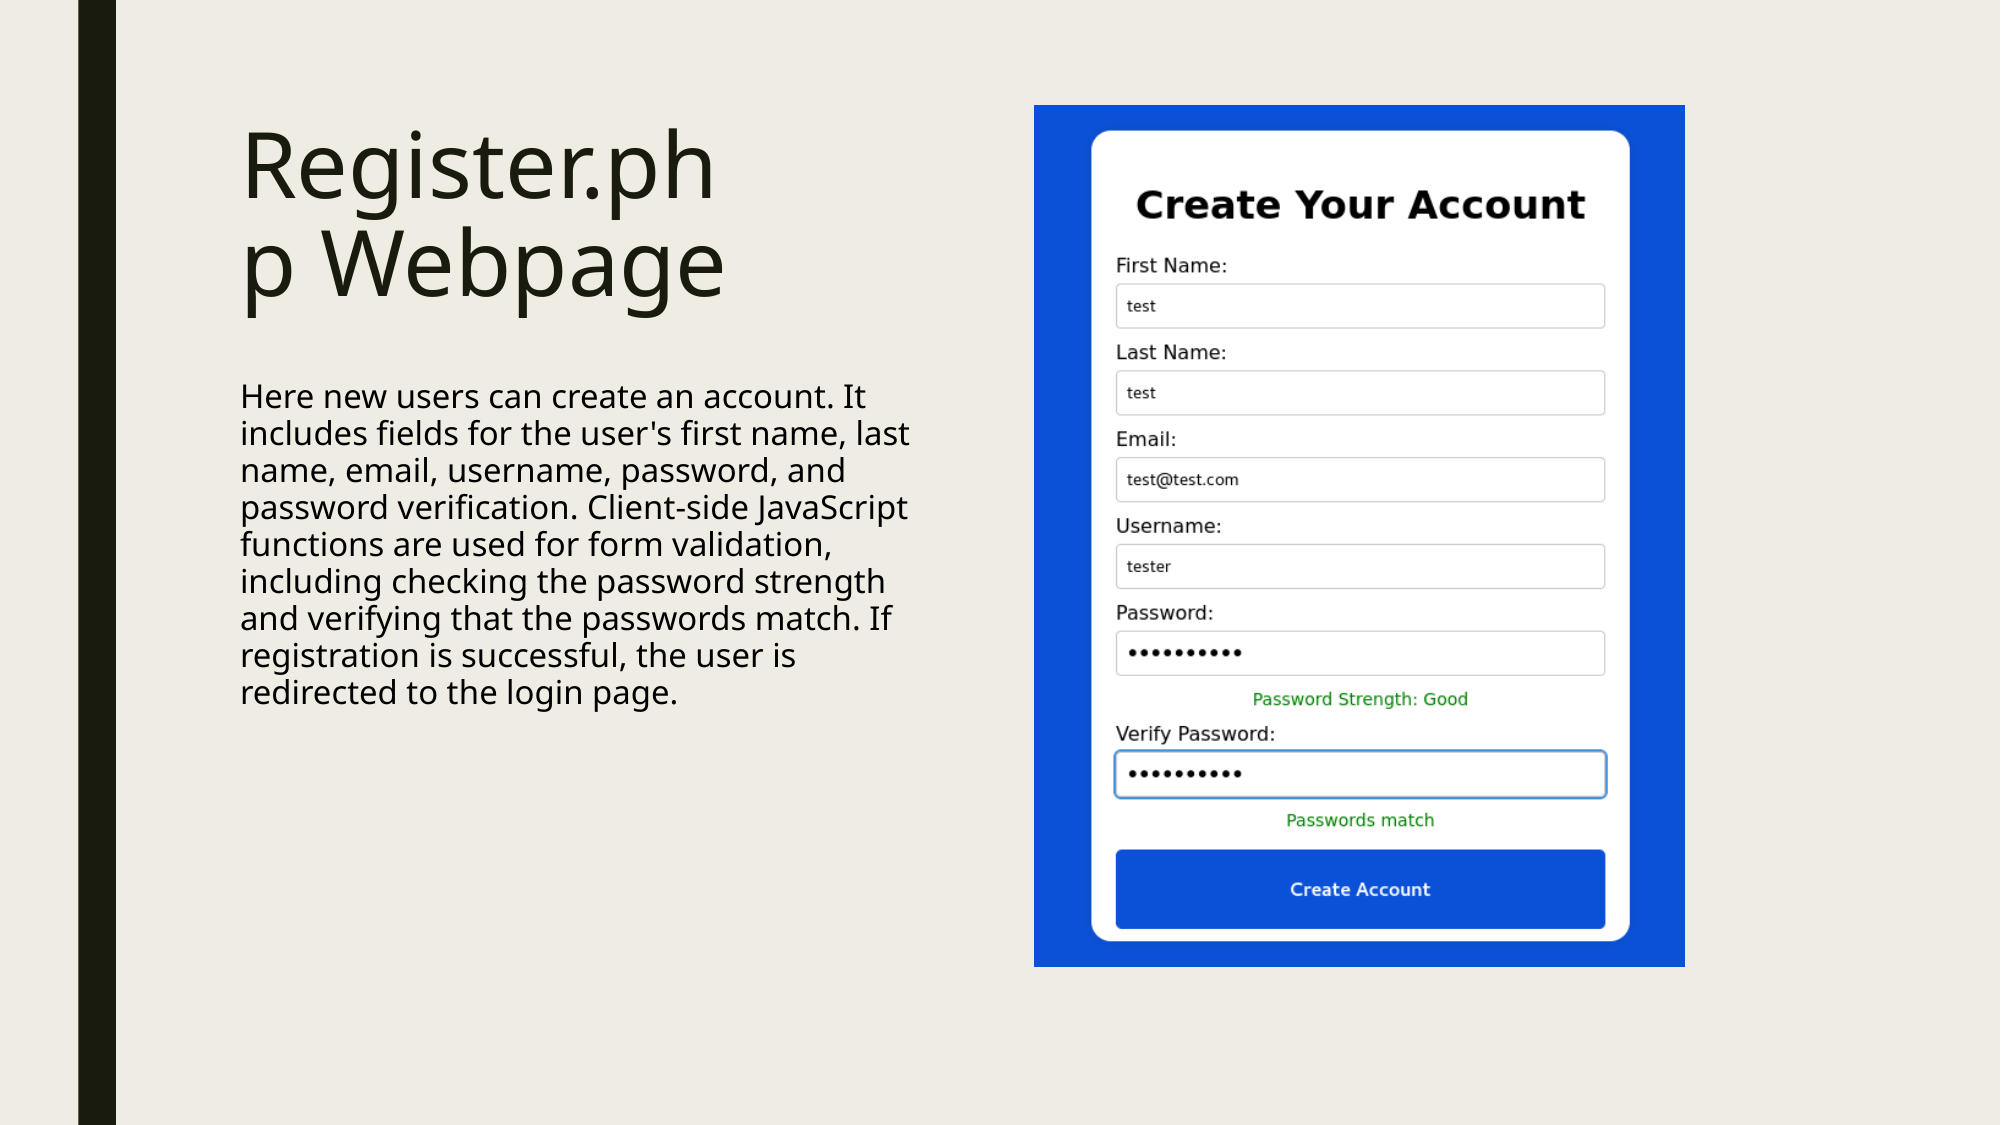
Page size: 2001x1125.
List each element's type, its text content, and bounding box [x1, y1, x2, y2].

picture [1034, 105, 1685, 967]
title Register.php Webpage [225, 112, 764, 357]
list Here new users can create an account. It includes fields for the user's first name, last name, email, username, password, and password verification. Client-side JavaScript functions are used for form validation, including checking the password strength and verifying that the passwords match. If registration is successful, the user is redirected to the login page. [225, 371, 932, 754]
